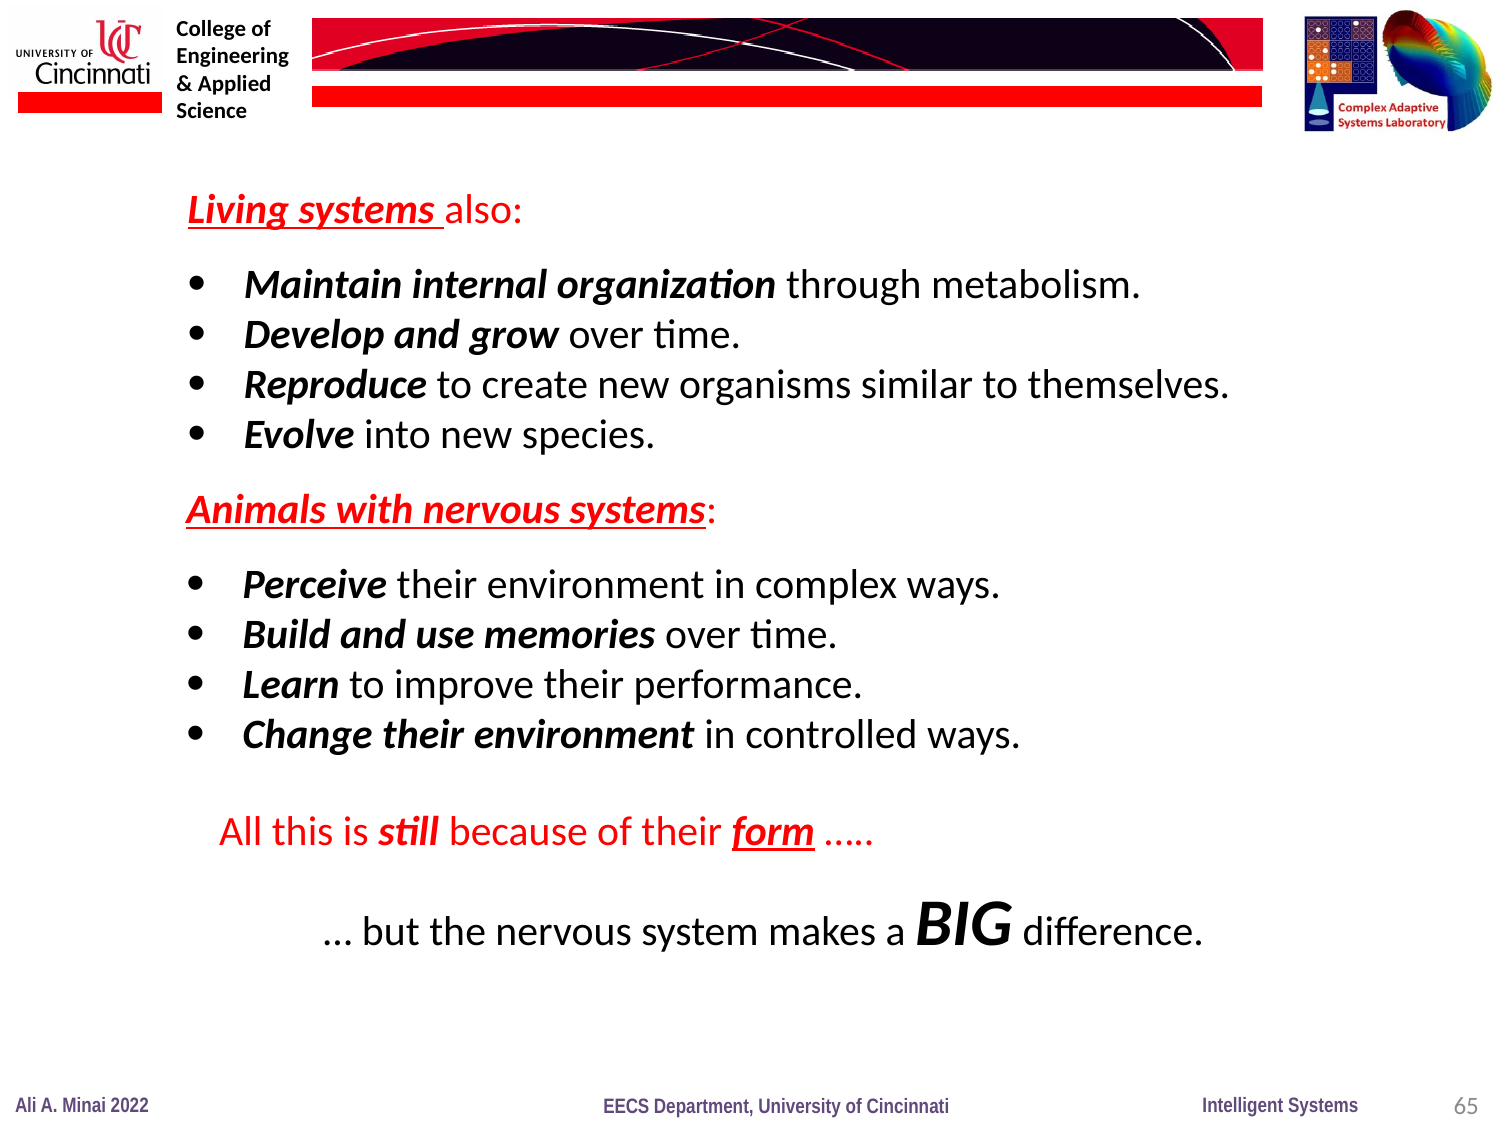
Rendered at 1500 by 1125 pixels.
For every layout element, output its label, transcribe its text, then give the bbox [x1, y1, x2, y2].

text_box Living systems also: Maintain internal organization through metabolism. Develop and grow over time. Reproduce to create new organisms similar to themselves. Evolve into new species. [172, 174, 1246, 465]
picture [6, 5, 163, 99]
picture [312, 18, 1263, 71]
picture [1299, 4, 1498, 138]
text_box All this is still because of their form ….. … but the nervous system makes a BIG difference. [204, 796, 1219, 967]
text_box Animals with nervous systems: Perceive their environment in complex ways. Build and use memories over time. Learn to improve their performance. Change their environment in controlled ways. [171, 474, 1037, 765]
